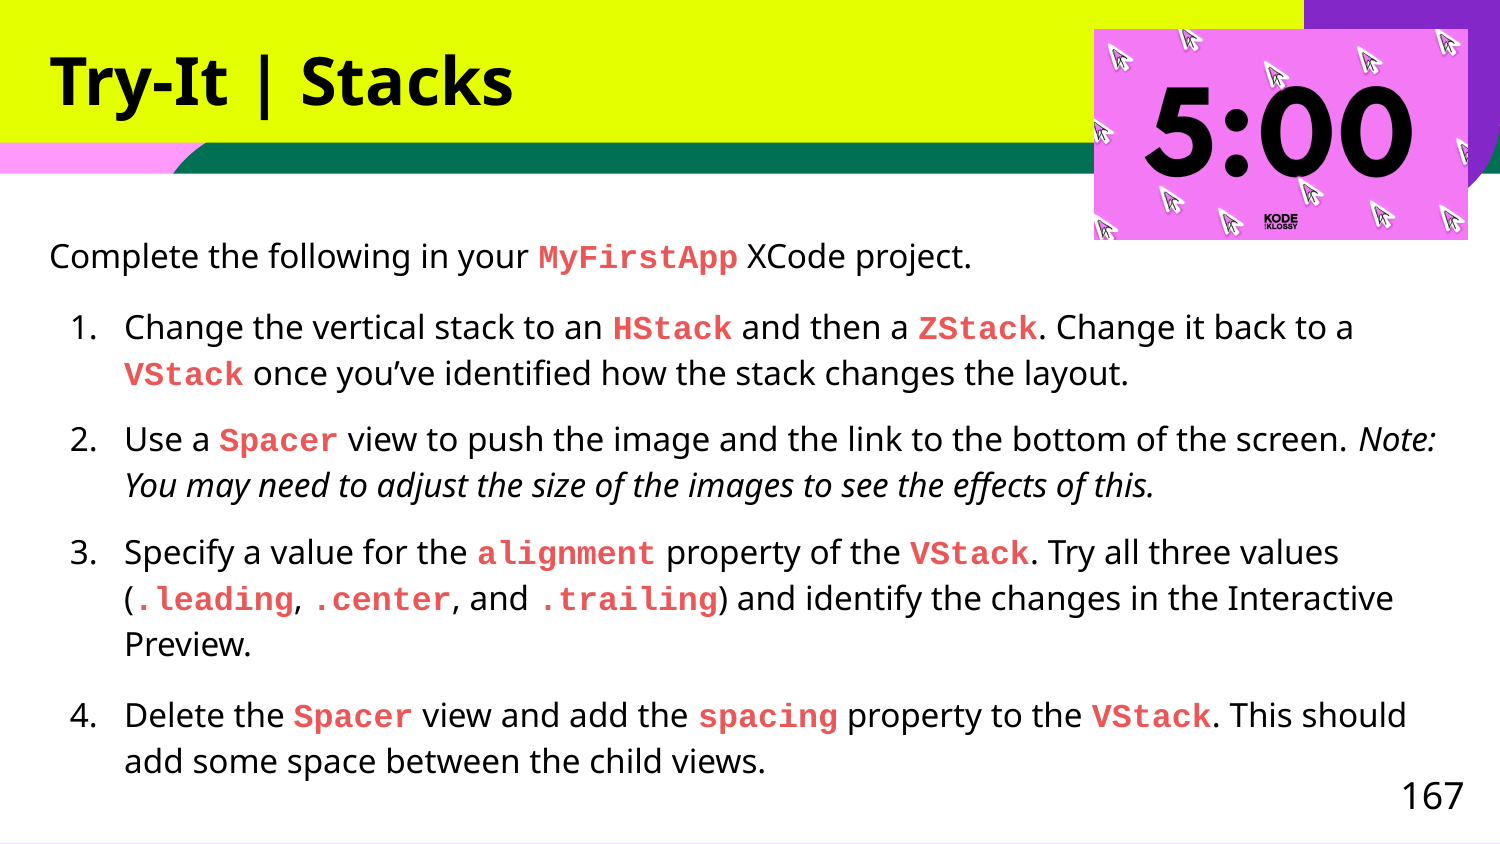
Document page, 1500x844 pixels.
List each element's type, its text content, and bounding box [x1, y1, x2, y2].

picture [1093, 29, 1469, 240]
list Complete the following in your MyFirstApp XCode project. Change the vertical stack to an HStack and then a ZStack. Change it back to a VStack once you’ve identified how the stack changes the layout. Use a Spacer view to push the image and the link to the bottom of the screen. Note: You may need to adjust the size of the images to see the effects of this. Specify a value for the alignment property of the VStack. Try all three values (.leading, .center, and .trailing) and identify the changes in the Interactive Preview. Delete the Spacer view and add the spacing property to the VStack. This should add some space between the child views. [34, 214, 1458, 765]
text_box [1304, 0, 1500, 172]
text_box mins [1474, 108, 1483, 183]
title Try-It | Stacks [34, 23, 1304, 137]
